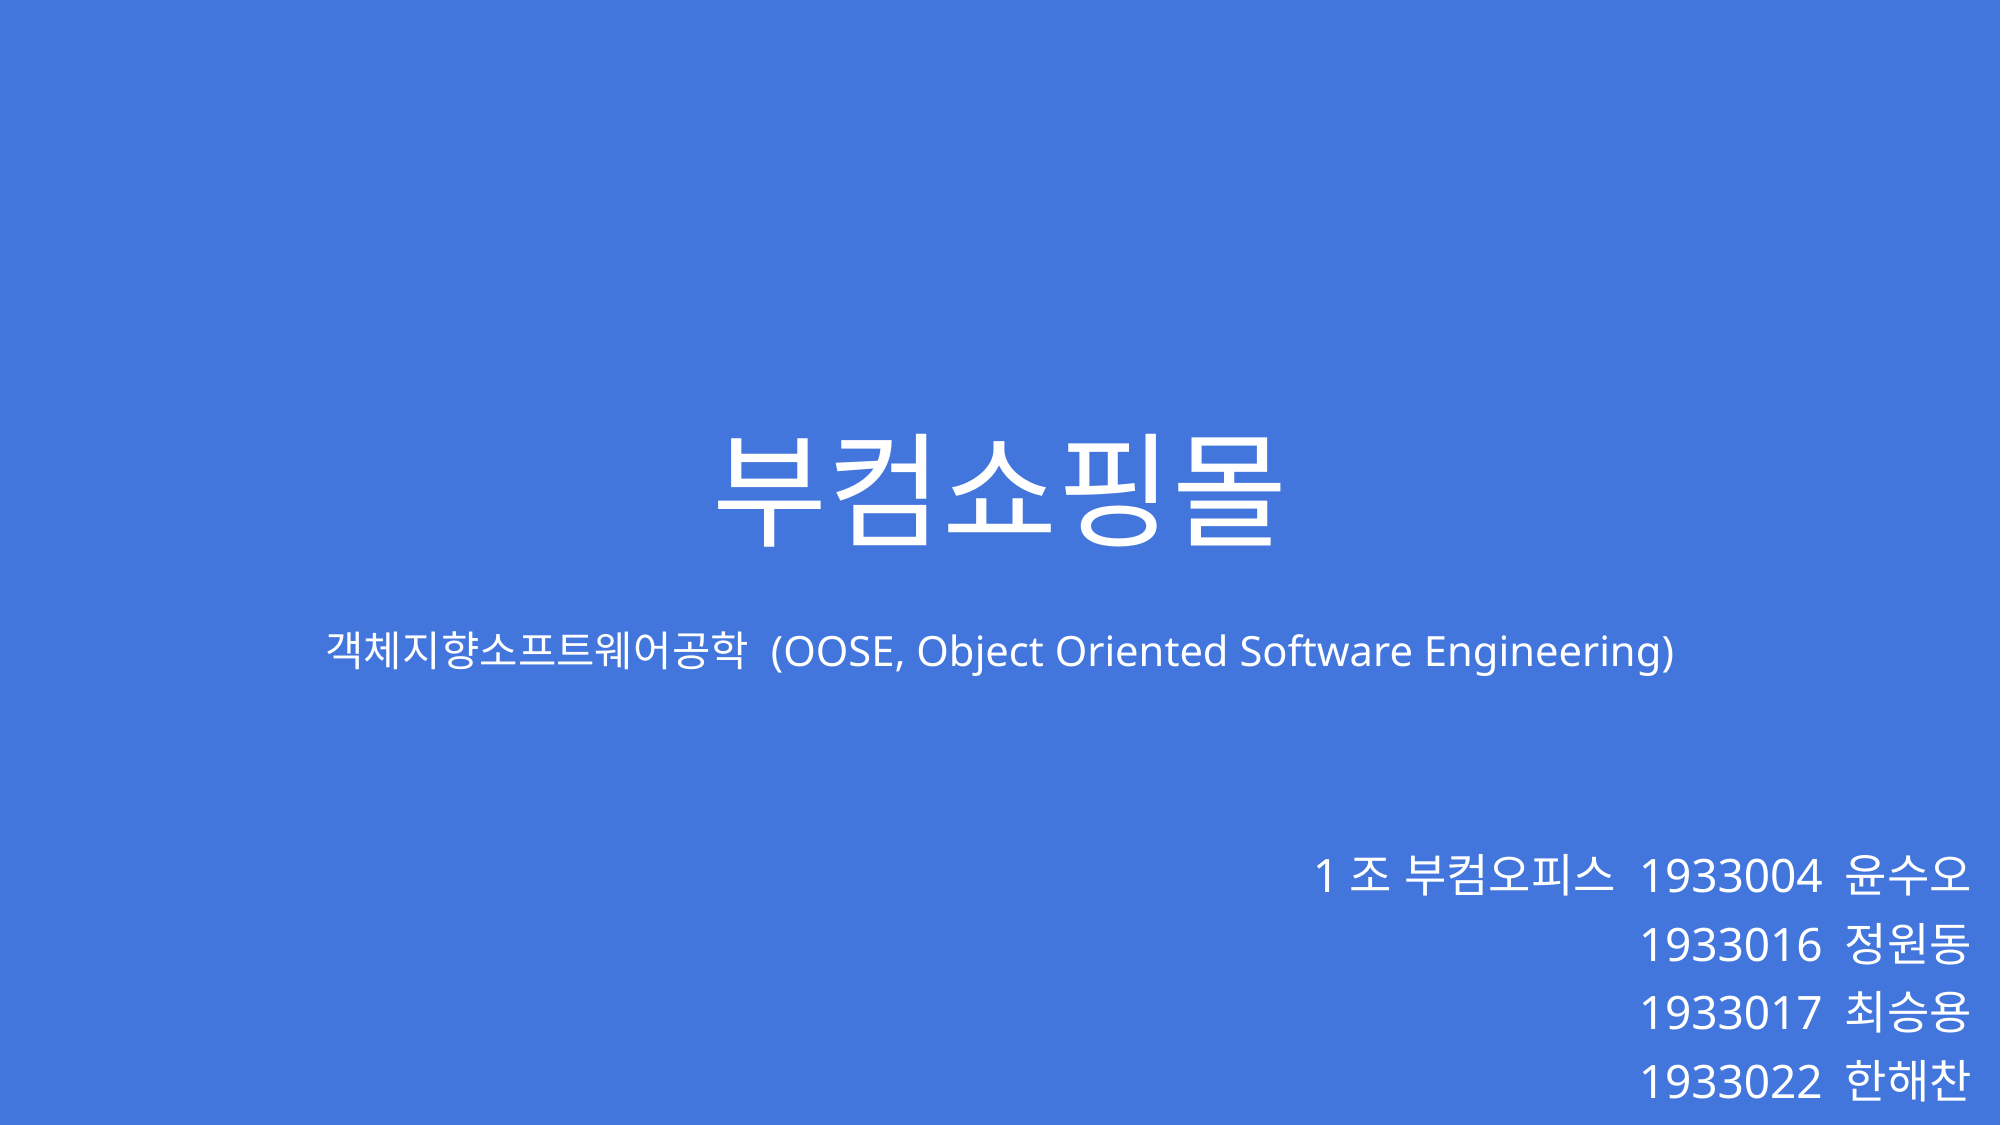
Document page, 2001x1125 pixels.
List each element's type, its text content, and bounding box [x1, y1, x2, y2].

subtitle 1조 부컴오피스 1933004 윤수오 1933016 정원동 1933017 최승용 1933022 한해찬 [486, 845, 1987, 1117]
text_box 객체지향소프트웨어공학 (OOSE, Object Oriented Software Engineering) [0, 617, 2000, 683]
title 부컴쇼핑몰 [0, 180, 2000, 573]
